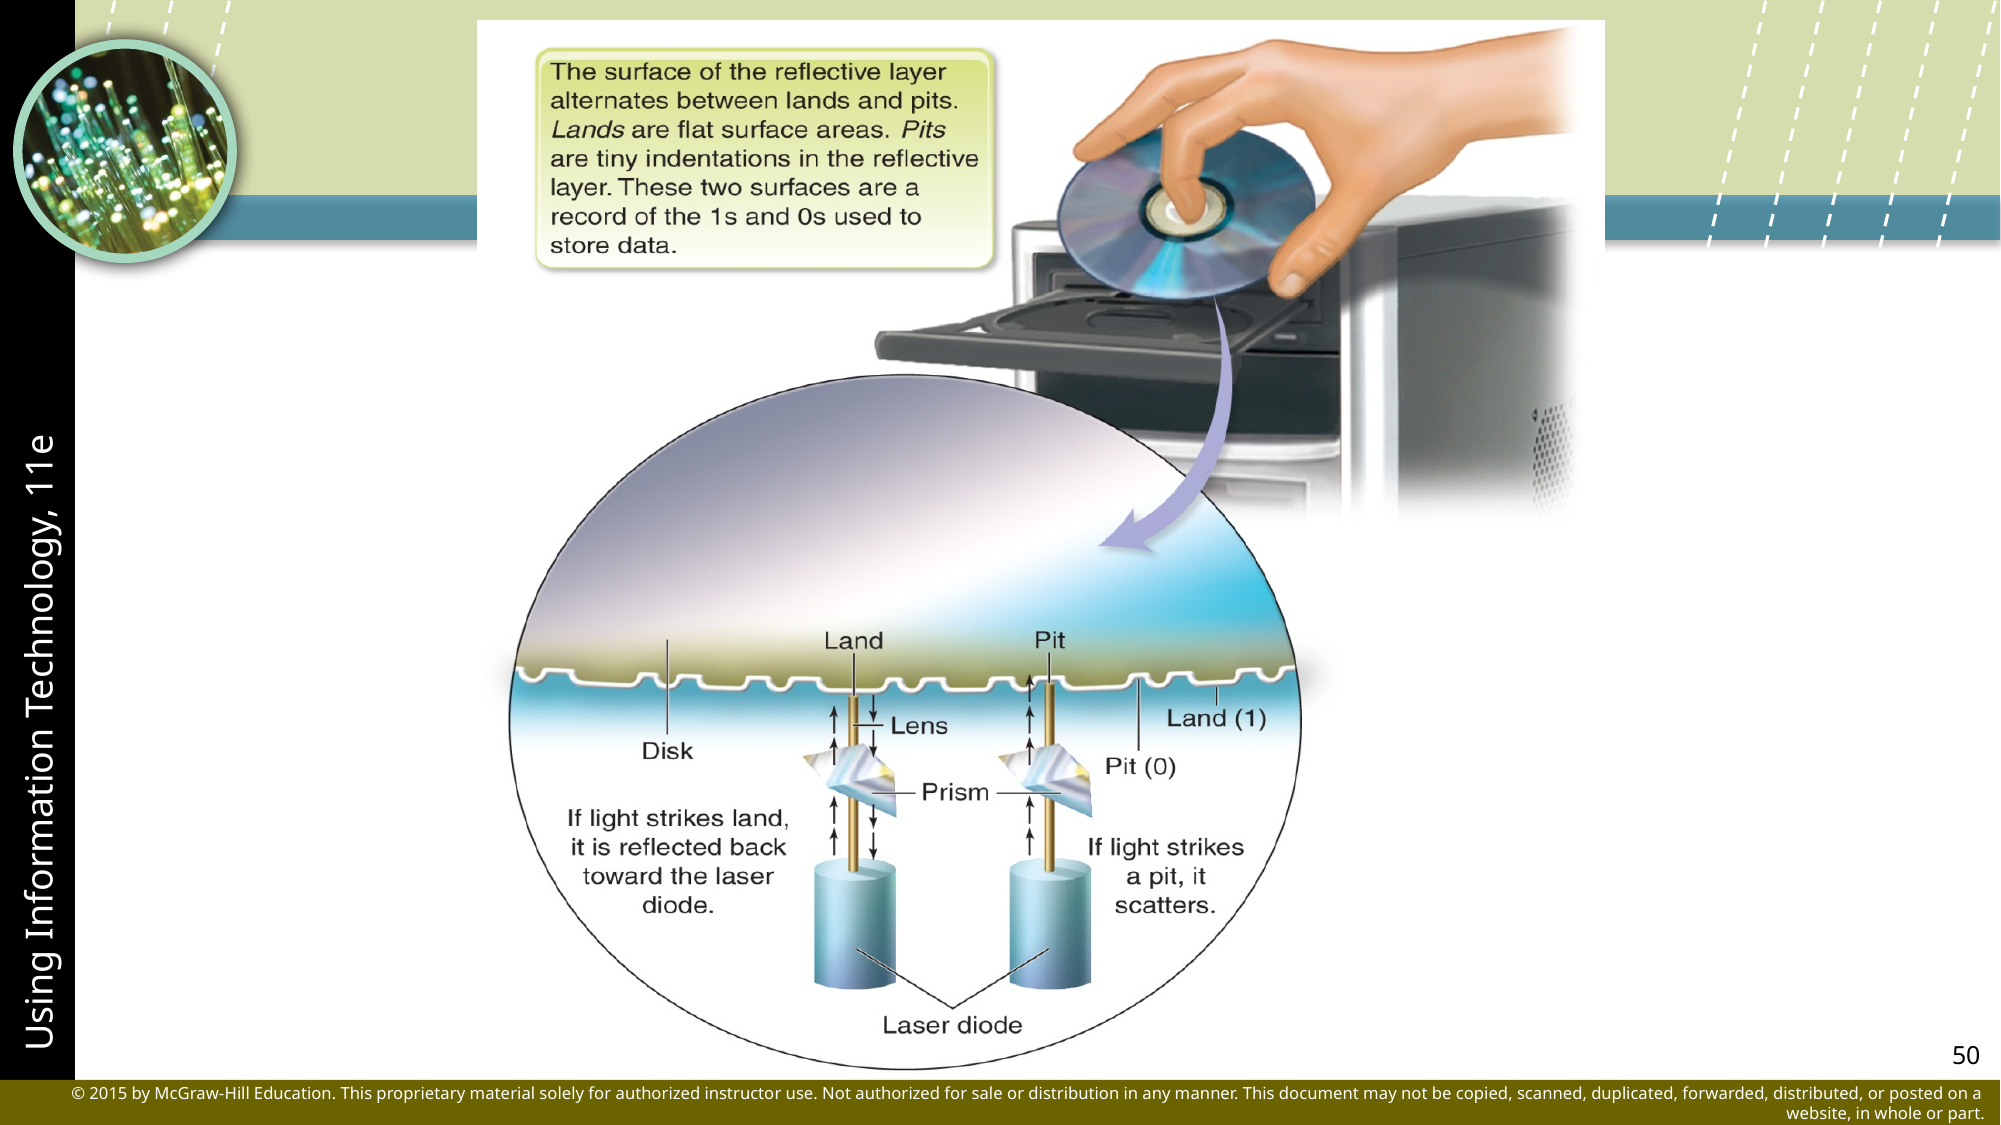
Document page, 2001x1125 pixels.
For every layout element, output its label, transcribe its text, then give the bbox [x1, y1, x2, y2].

picture [23, 49, 227, 253]
slide_number 50 [1795, 1033, 1996, 1079]
picture [477, 20, 1605, 1075]
